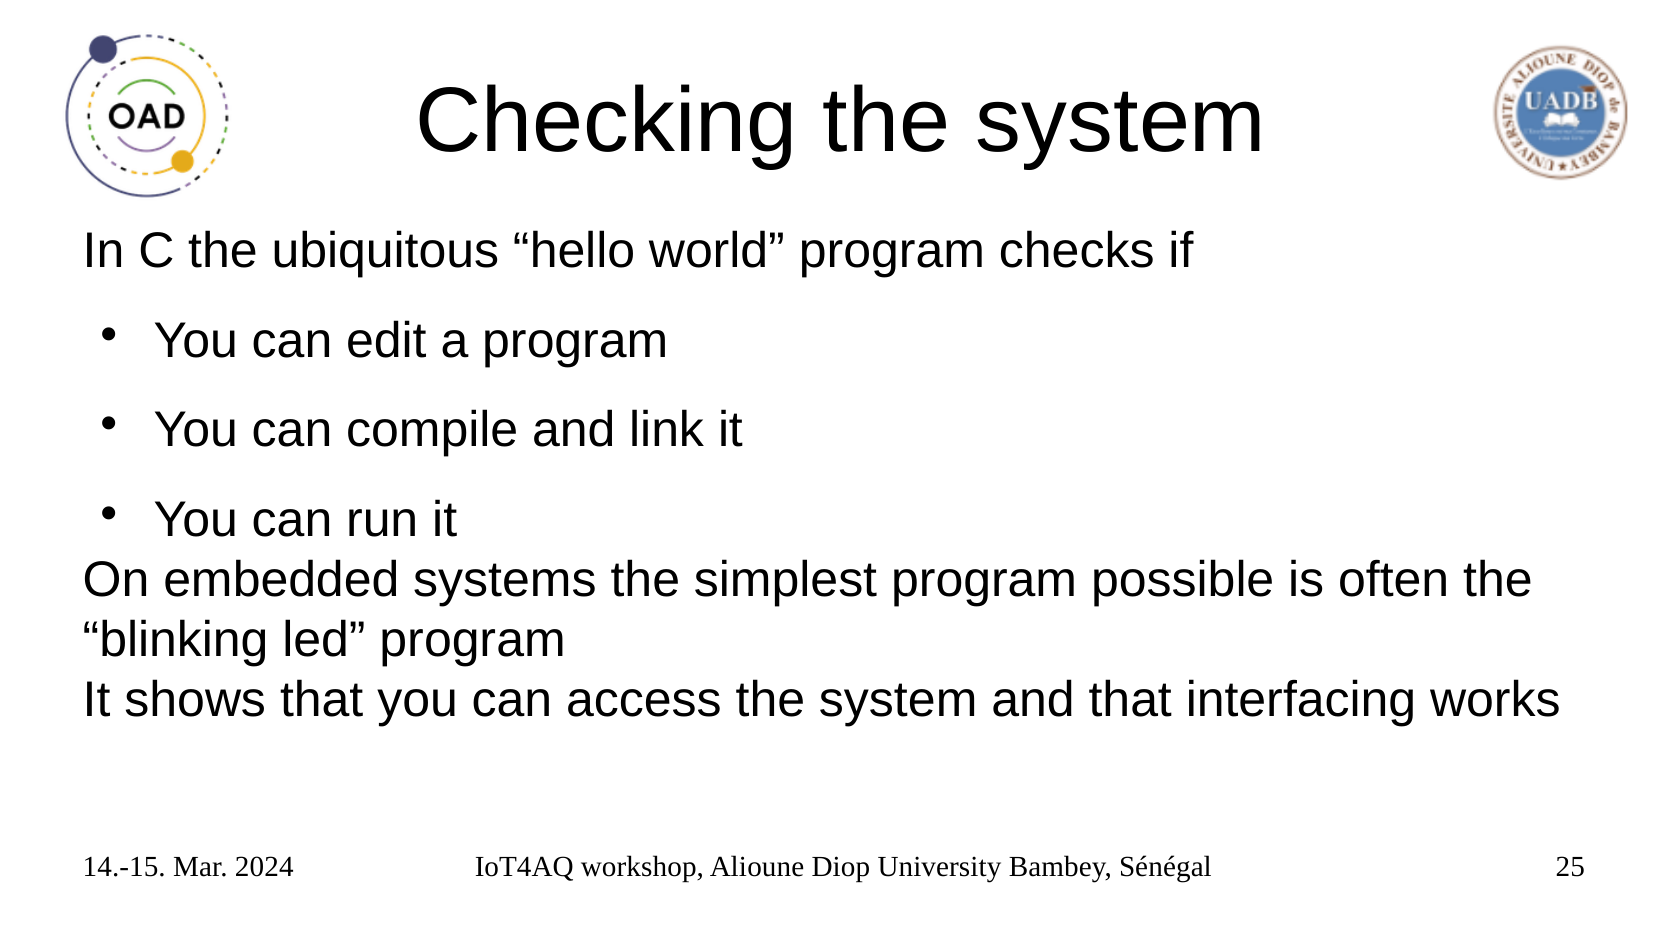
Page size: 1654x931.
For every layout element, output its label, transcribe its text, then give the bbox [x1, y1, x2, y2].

footer IoT4AQ workshop, Alioune Diop University Bambey, Sénégal [375, 847, 1312, 912]
slide_number 25 [1312, 847, 1586, 912]
picture [1482, 37, 1641, 188]
list In C the ubiquitous “hello world” program checks if You can edit a program You can compile and link it You can run it On embedded systems the simplest program possible is often the “blinking led” program It shows that you can access the system and that interfacing works [82, 217, 1571, 757]
title Checking the system [257, 37, 1425, 193]
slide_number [82, 847, 375, 912]
picture [25, 20, 263, 218]
